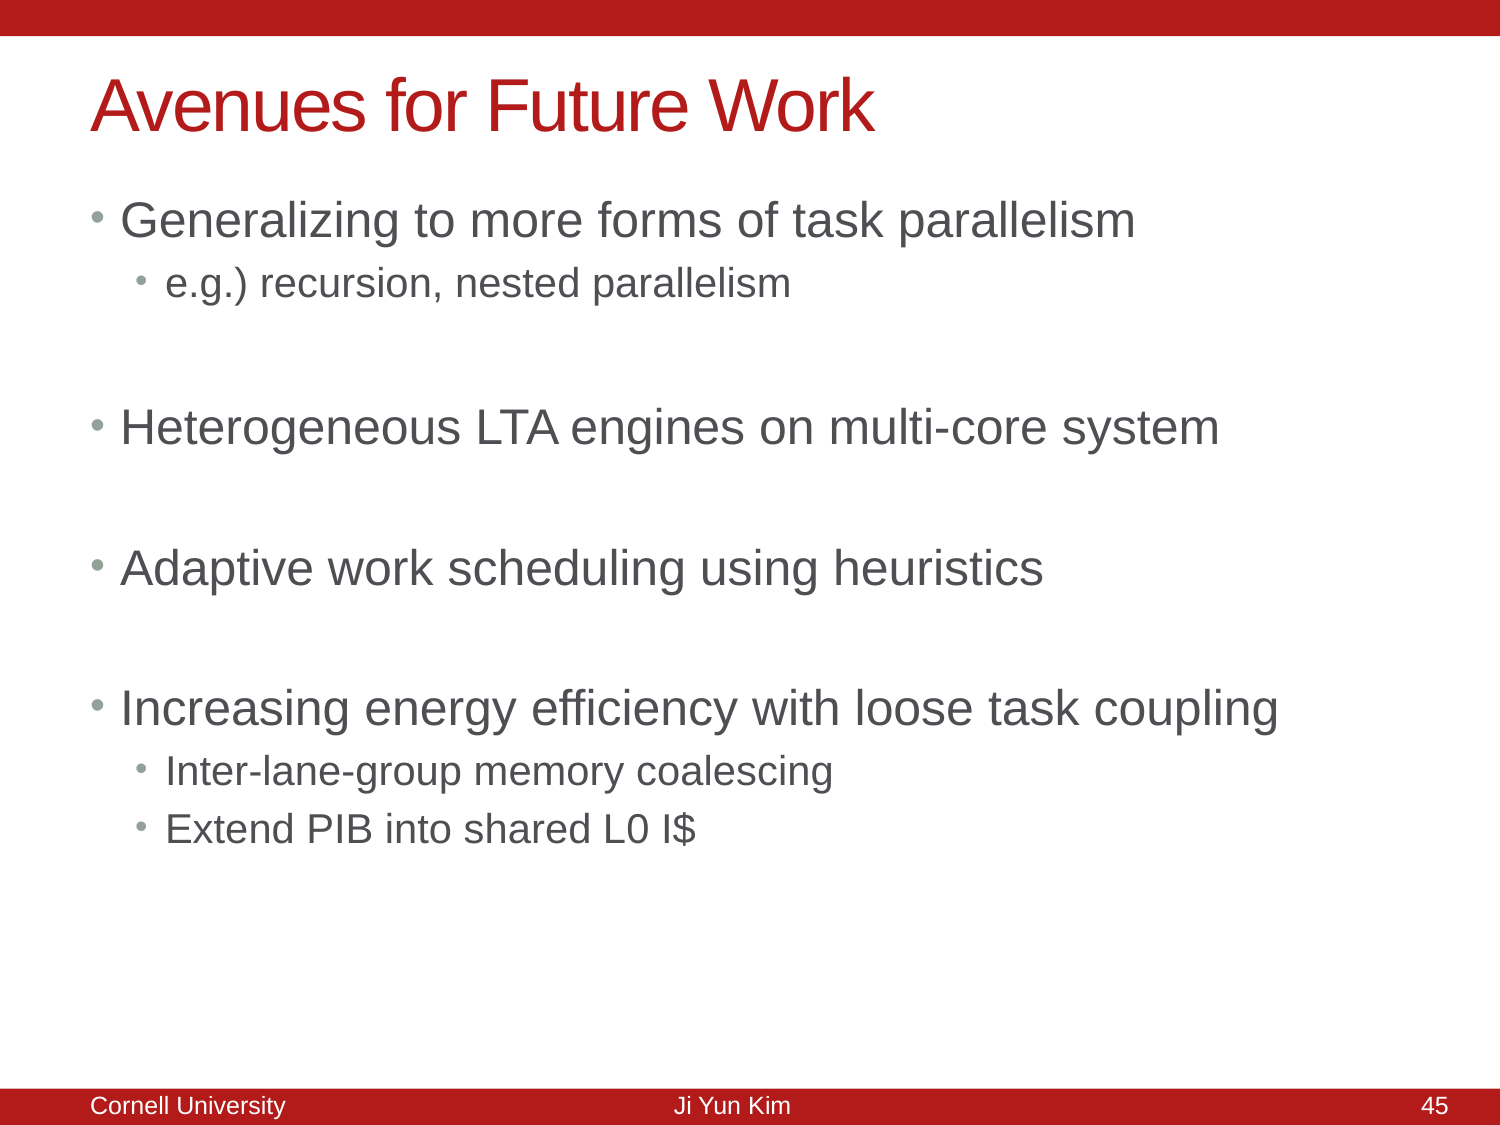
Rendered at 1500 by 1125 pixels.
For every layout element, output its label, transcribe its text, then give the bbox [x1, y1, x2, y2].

list Generalizing to more forms of task parallelism e.g.) recursion, nested parallelism Heterogeneous LTA engines on multi-core system Adaptive work scheduling using heuristics Increasing energy efficiency with loose task coupling Inter-lane-group memory coalescing Extend PIB into shared L0 I$ [75, 179, 1425, 1063]
slide_number 45 [1114, 1074, 1464, 1125]
title Avenues for Future Work [75, 37, 1425, 166]
